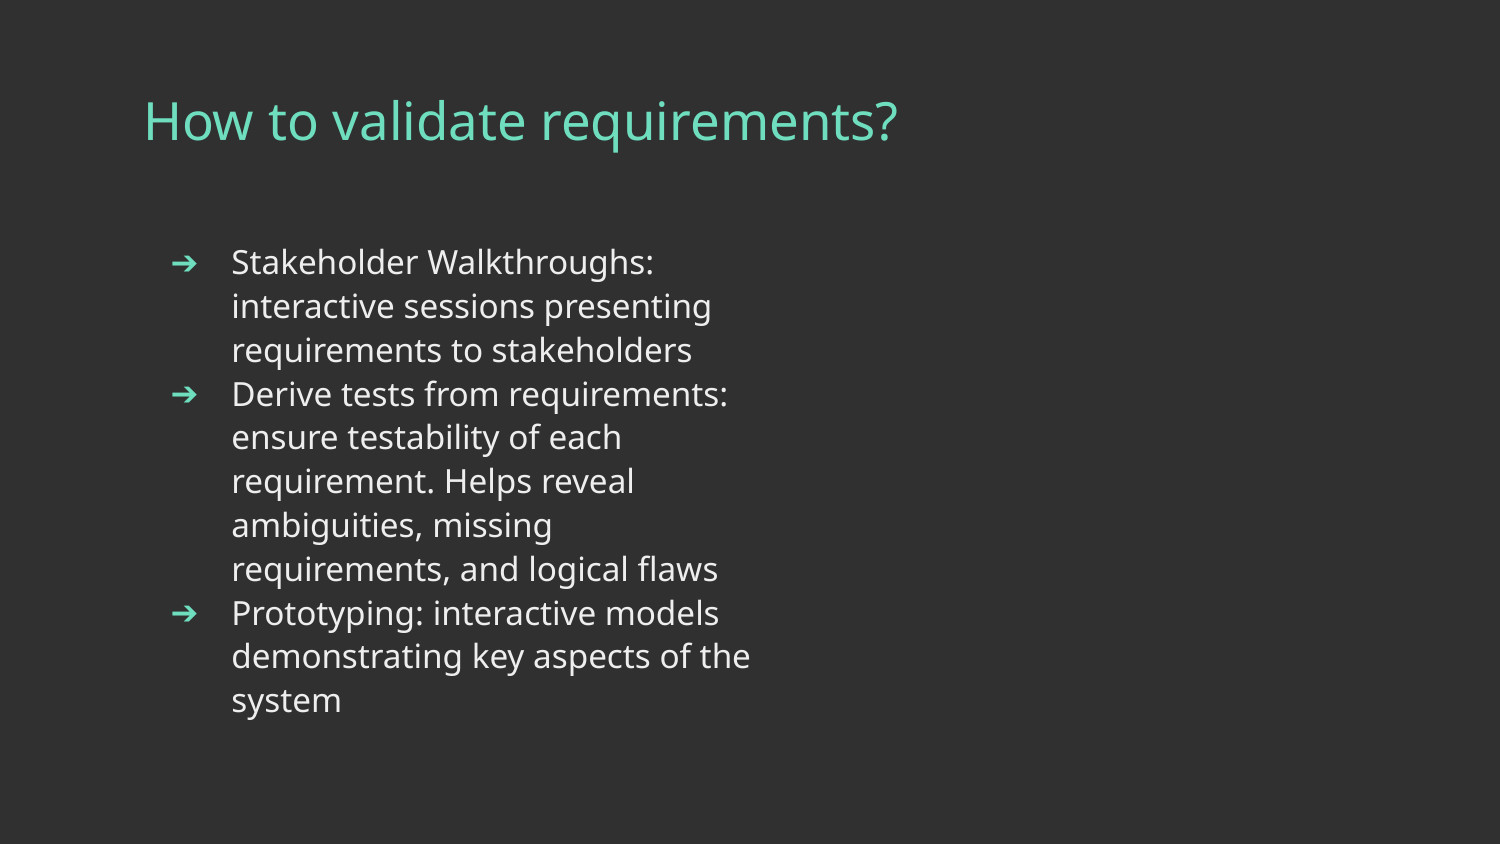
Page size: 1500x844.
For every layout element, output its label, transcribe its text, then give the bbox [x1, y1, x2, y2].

title How to validate requirements? [128, 72, 1449, 167]
list Stakeholder Walkthroughs: interactive sessions presenting requirements to stakeholders Derive tests from requirements: ensure testability of each requirement. Helps reveal ambiguities, missing requirements, and logical flaws Prototyping: interactive models demonstrating key aspects of the system [128, 222, 785, 783]
